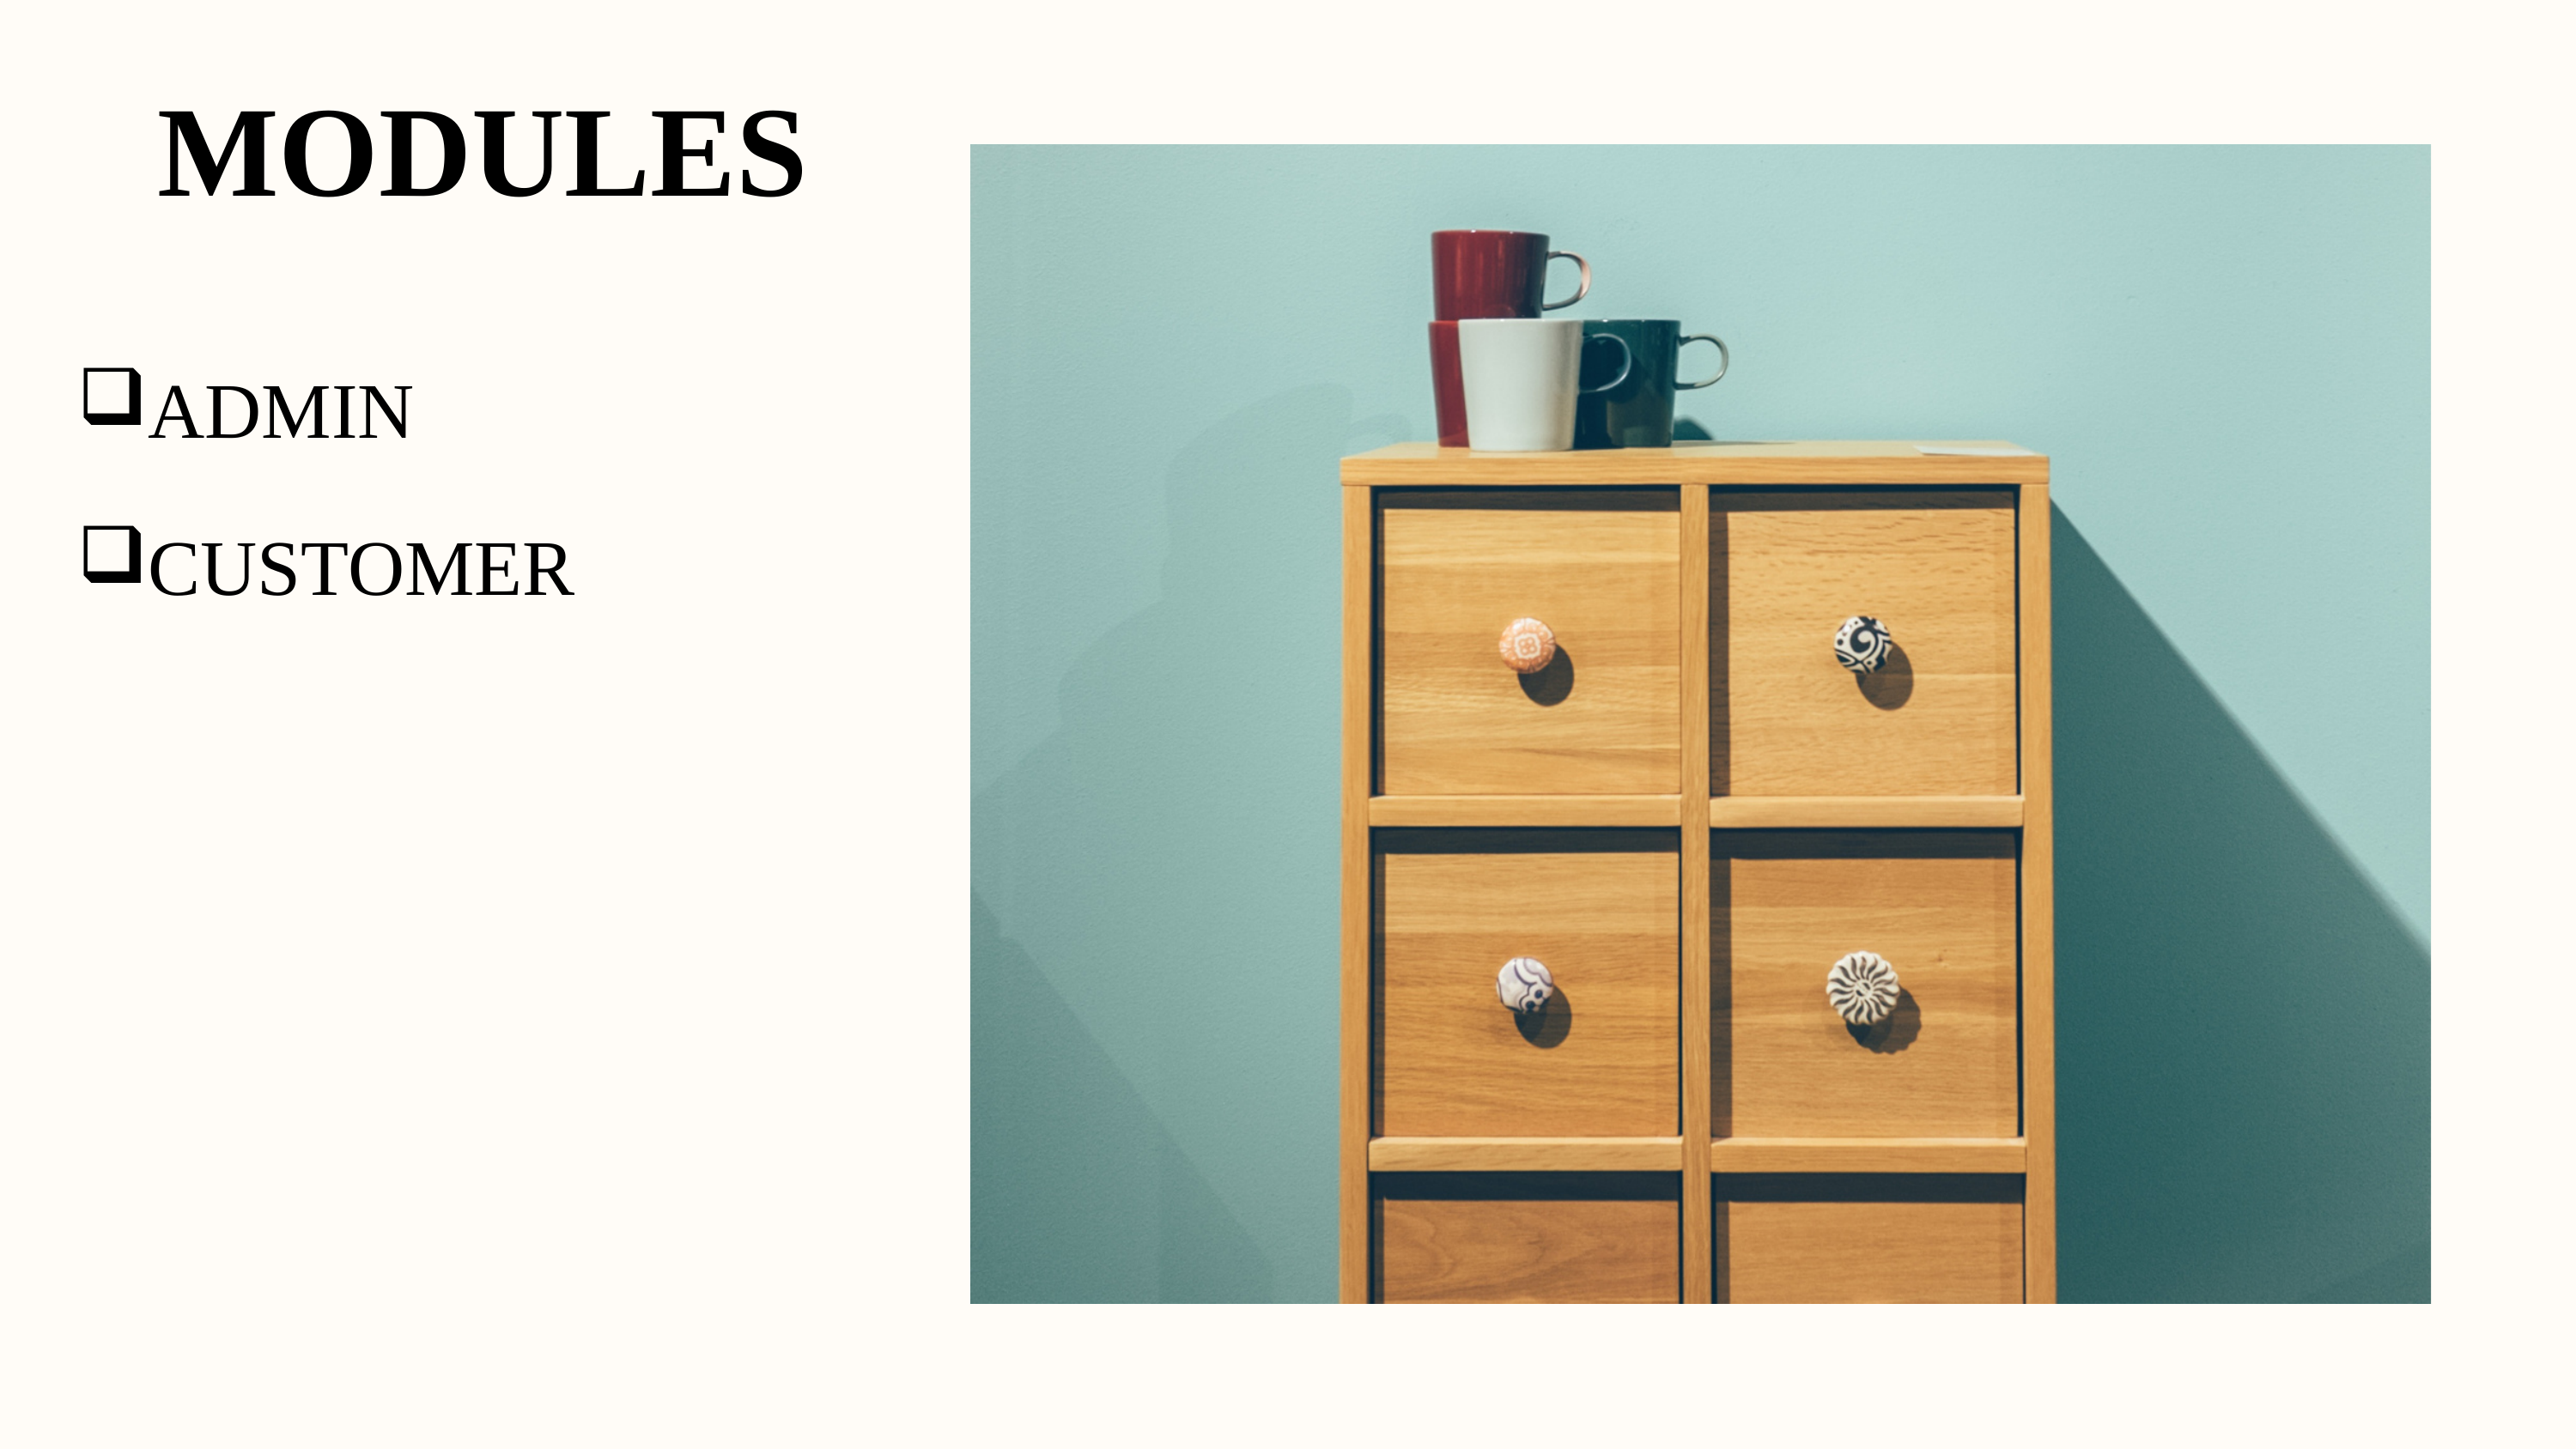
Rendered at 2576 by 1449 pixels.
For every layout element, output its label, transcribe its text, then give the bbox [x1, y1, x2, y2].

list ADMIN CUSTOMER [64, 306, 964, 863]
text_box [969, 144, 2432, 1304]
title MODULES [0, 64, 1063, 226]
